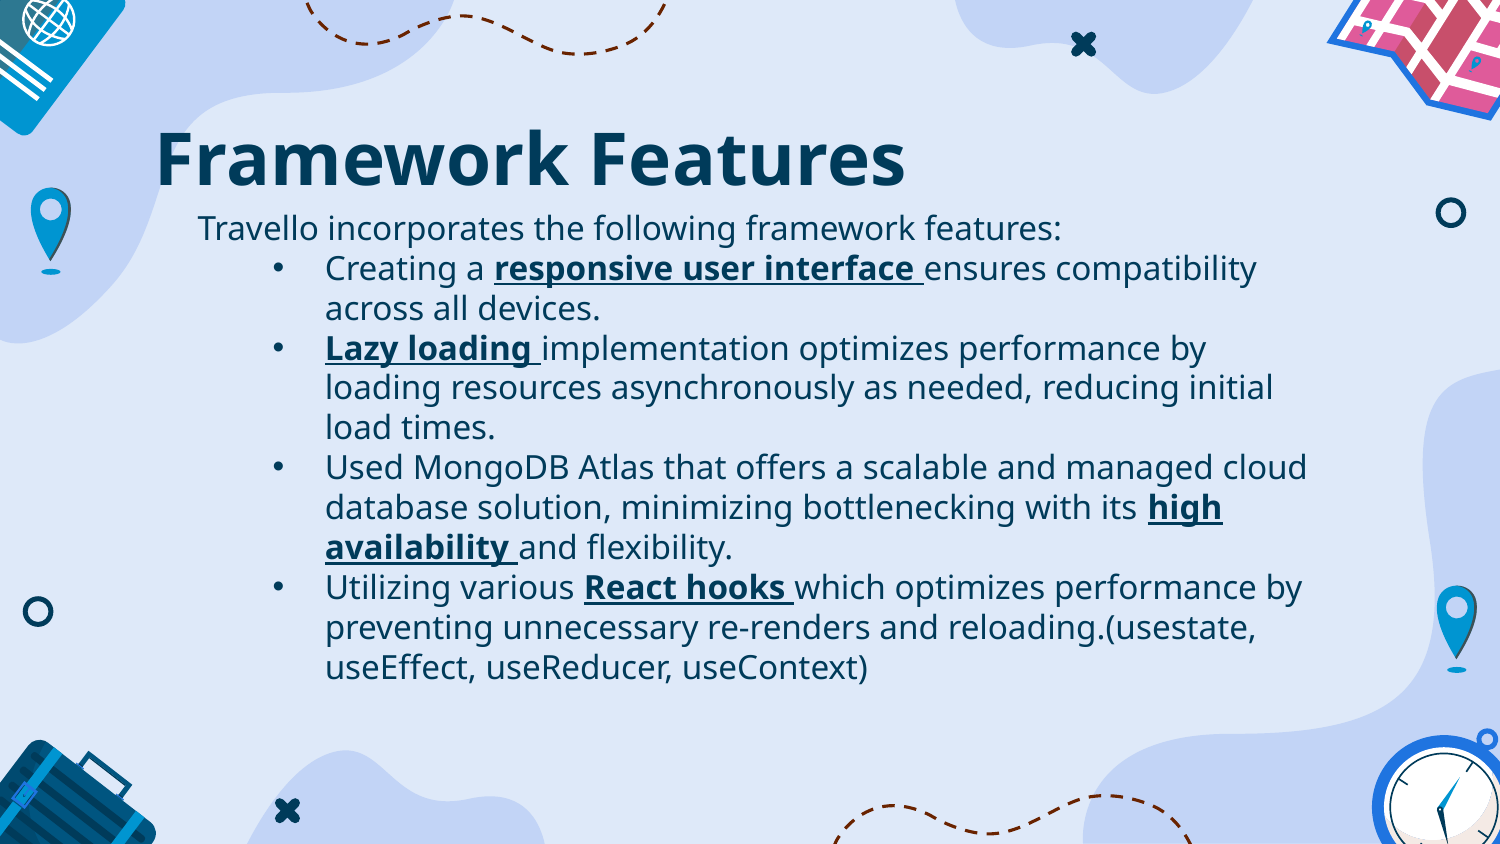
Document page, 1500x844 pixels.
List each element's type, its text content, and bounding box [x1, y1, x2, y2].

subtitle Travello incorporates the following framework features: Creating a responsive user interface ensures compatibility across all devices. Lazy loading implementation optimizes performance by loading resources asynchronously as needed, reducing initial load times. Used MongoDB Atlas that offers a scalable and managed cloud database solution, minimizing bottlenecking with its high availability and flexibility. Utilizing various React hooks which optimizes performance by preventing unnecessary re-renders and reloading.(usestate, useEffect, useReducer, useContext) [159, 191, 1341, 695]
title Framework Features [139, 97, 1404, 192]
